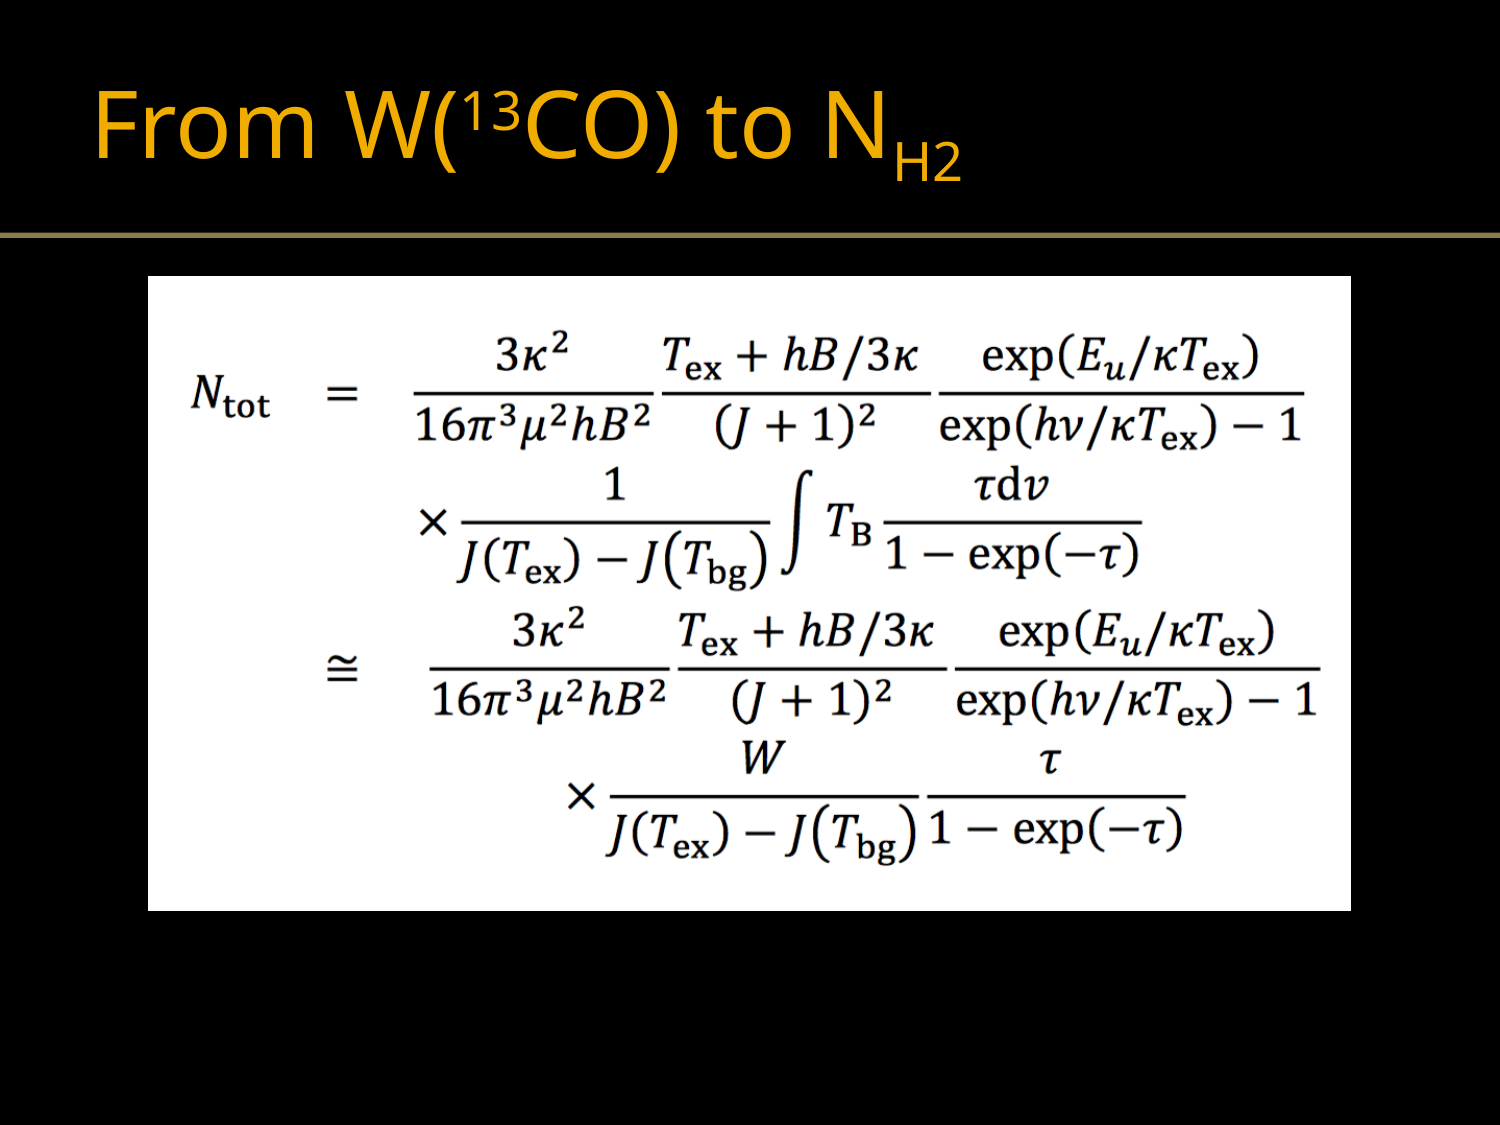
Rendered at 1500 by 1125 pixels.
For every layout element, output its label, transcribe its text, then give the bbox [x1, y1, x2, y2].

picture [148, 276, 1351, 911]
title From W(13CO) to NH2 [75, 25, 1425, 231]
